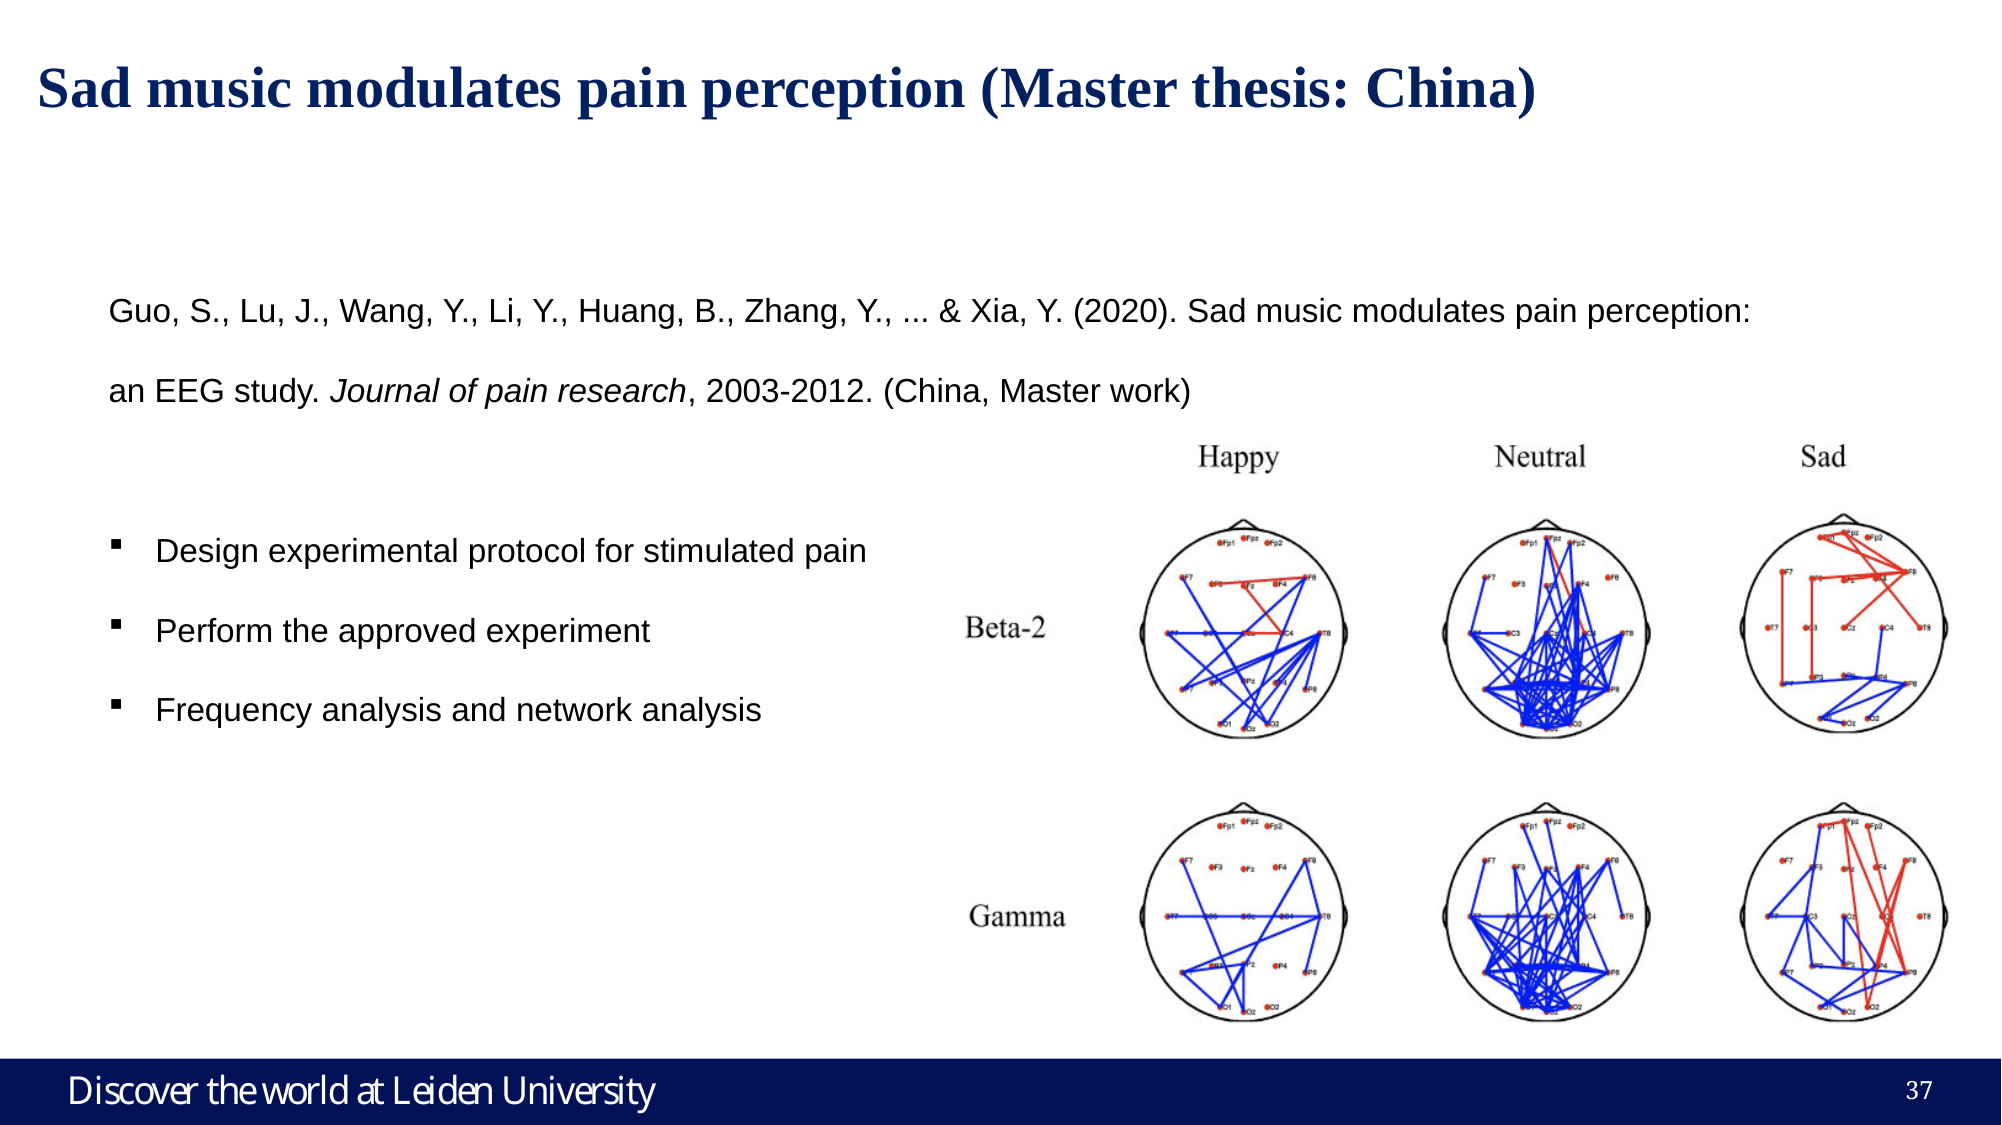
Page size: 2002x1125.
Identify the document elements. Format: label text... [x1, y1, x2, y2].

text_box Sad music modulates pain perception (Master thesis: China) [20, 30, 1592, 132]
text_box Guo, S., Lu, J., Wang, Y., Li, Y., Huang, B., Zhang, Y., ... & Xia, Y. (2020). Sad music modulates pain perception: an EEG study. Journal of pain research, 2003-2012. (China, Master work) Design experimental protocol for stimulated pain Perform the approved experiment Frequency analysis and network analysis [90, 231, 1119, 740]
picture [964, 444, 1950, 1024]
slide_number 37 [1498, 1061, 1949, 1122]
